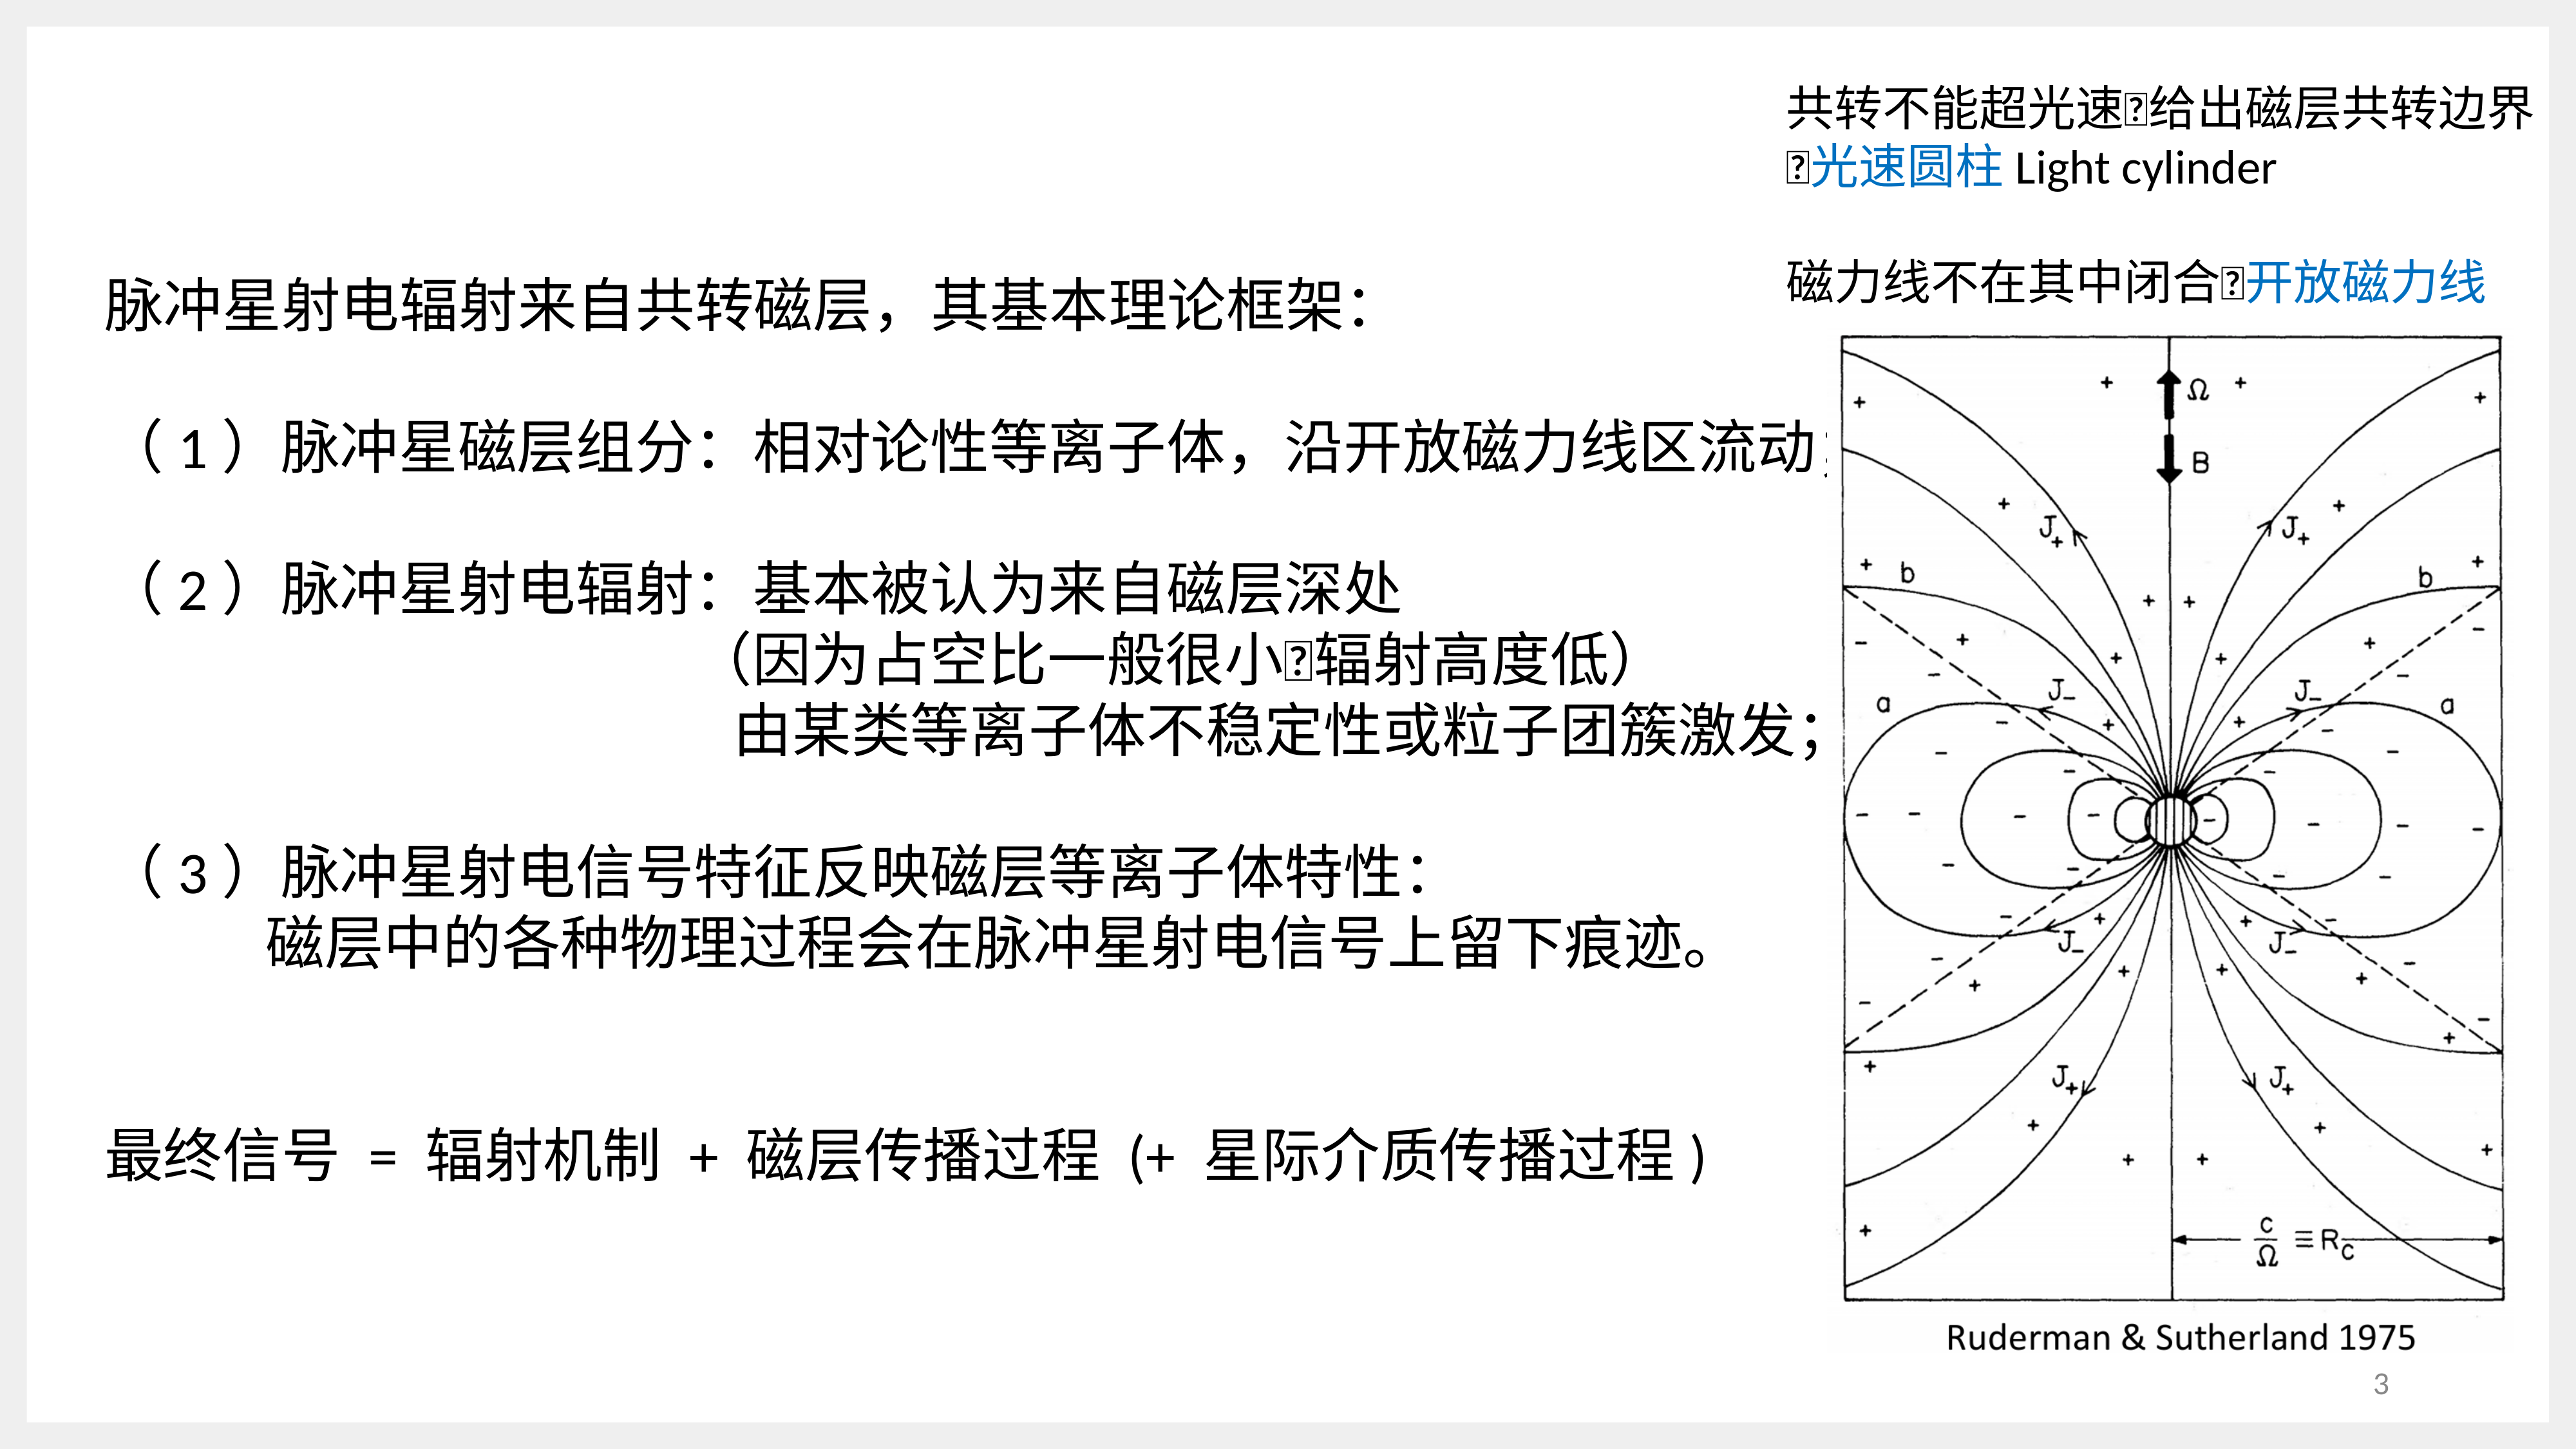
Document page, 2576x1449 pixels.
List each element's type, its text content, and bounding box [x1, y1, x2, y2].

text_box 脉冲星射电辐射来自共转磁层，其基本理论框架： （1）脉冲星磁层组分：相对论性等离子体，沿开放磁力线区流动； （2）脉冲星射电辐射：基本被认为来自磁层深处 （因为占空比一般很小辐射高度低） 由某类等离子体不稳定性或粒子团簇激发； （3）脉冲星射电信号特征反映磁层等离子体特性： 磁层中的各种物理过程会在脉冲星射电信号上留下痕迹。 最终信号 = 辐射机制 + 磁层传播过程 (+ 星际介质传播过程) [95, 258, 2406, 1198]
text_box 共转不能超光速给出磁层共转边界光速圆柱Light cylinder 磁力线不在其中闭合开放磁力线 [1776, 68, 2555, 319]
picture [1827, 327, 2515, 1353]
slide_number 3 [1818, 1351, 2400, 1412]
